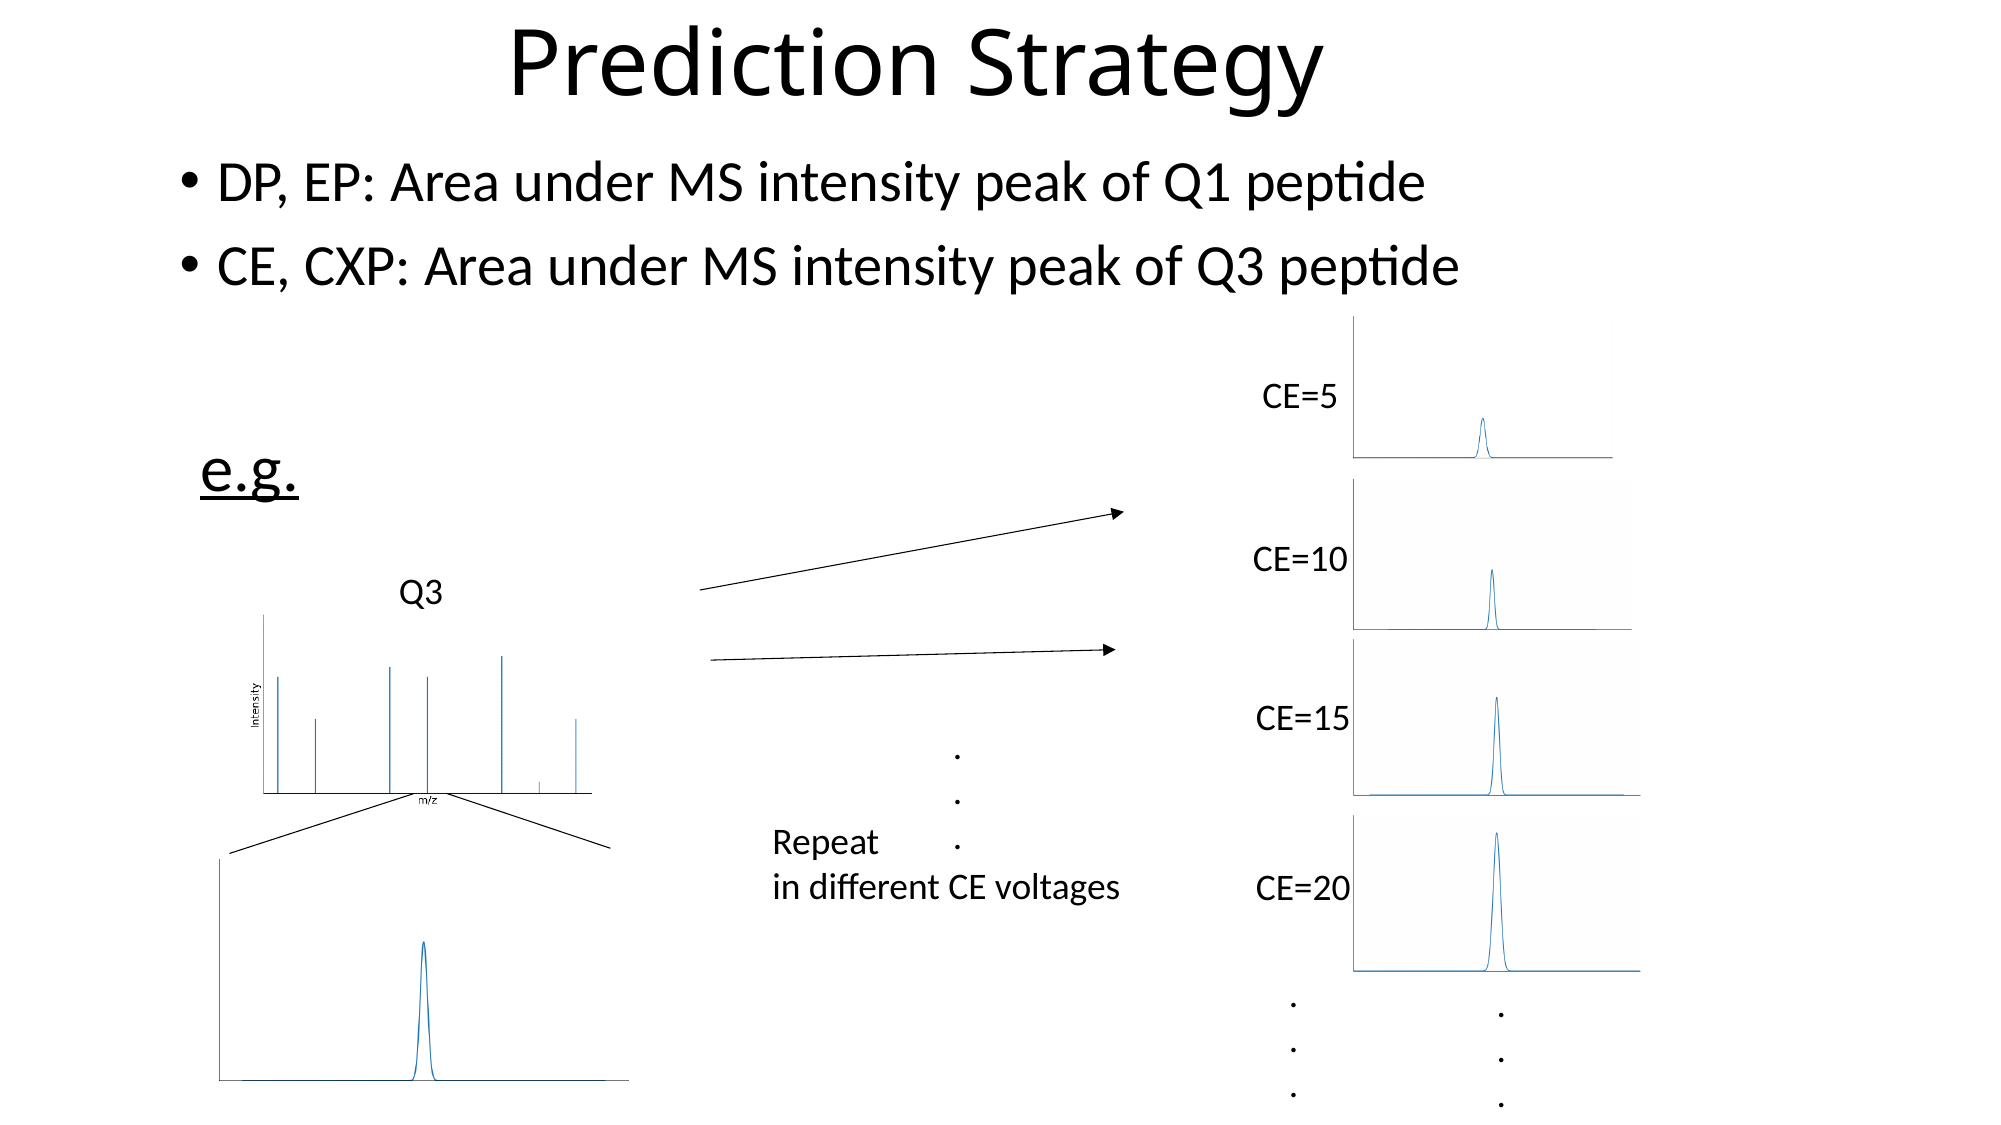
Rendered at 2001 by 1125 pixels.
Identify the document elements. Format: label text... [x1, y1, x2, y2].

text_box CE=20 [1241, 855, 1347, 916]
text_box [446, 793, 611, 849]
text_box Q3 [384, 559, 459, 586]
text_box . . . [1481, 977, 1522, 1123]
title Prediction Strategy [491, 0, 2000, 174]
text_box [229, 793, 414, 854]
list DP, EP: Area under MS intensity peak of Q1 peptide CE, CXP: Area under MS intensity peak of Q3 peptide [164, 143, 1890, 991]
picture [1347, 811, 1644, 977]
picture [1347, 312, 1617, 463]
text_box Repeat in different CE voltages [757, 809, 1198, 915]
picture [1347, 475, 1644, 801]
text_box CE=10 [1238, 526, 1347, 586]
picture [210, 586, 633, 822]
picture [210, 853, 634, 1089]
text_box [710, 649, 1116, 661]
text_box . . . [1273, 963, 1314, 1113]
text_box CE=5 [1247, 363, 1347, 423]
text_box . . . [938, 715, 978, 809]
text_box CE=15 [1241, 686, 1347, 746]
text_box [699, 511, 1124, 590]
text_box e.g. [185, 417, 314, 513]
